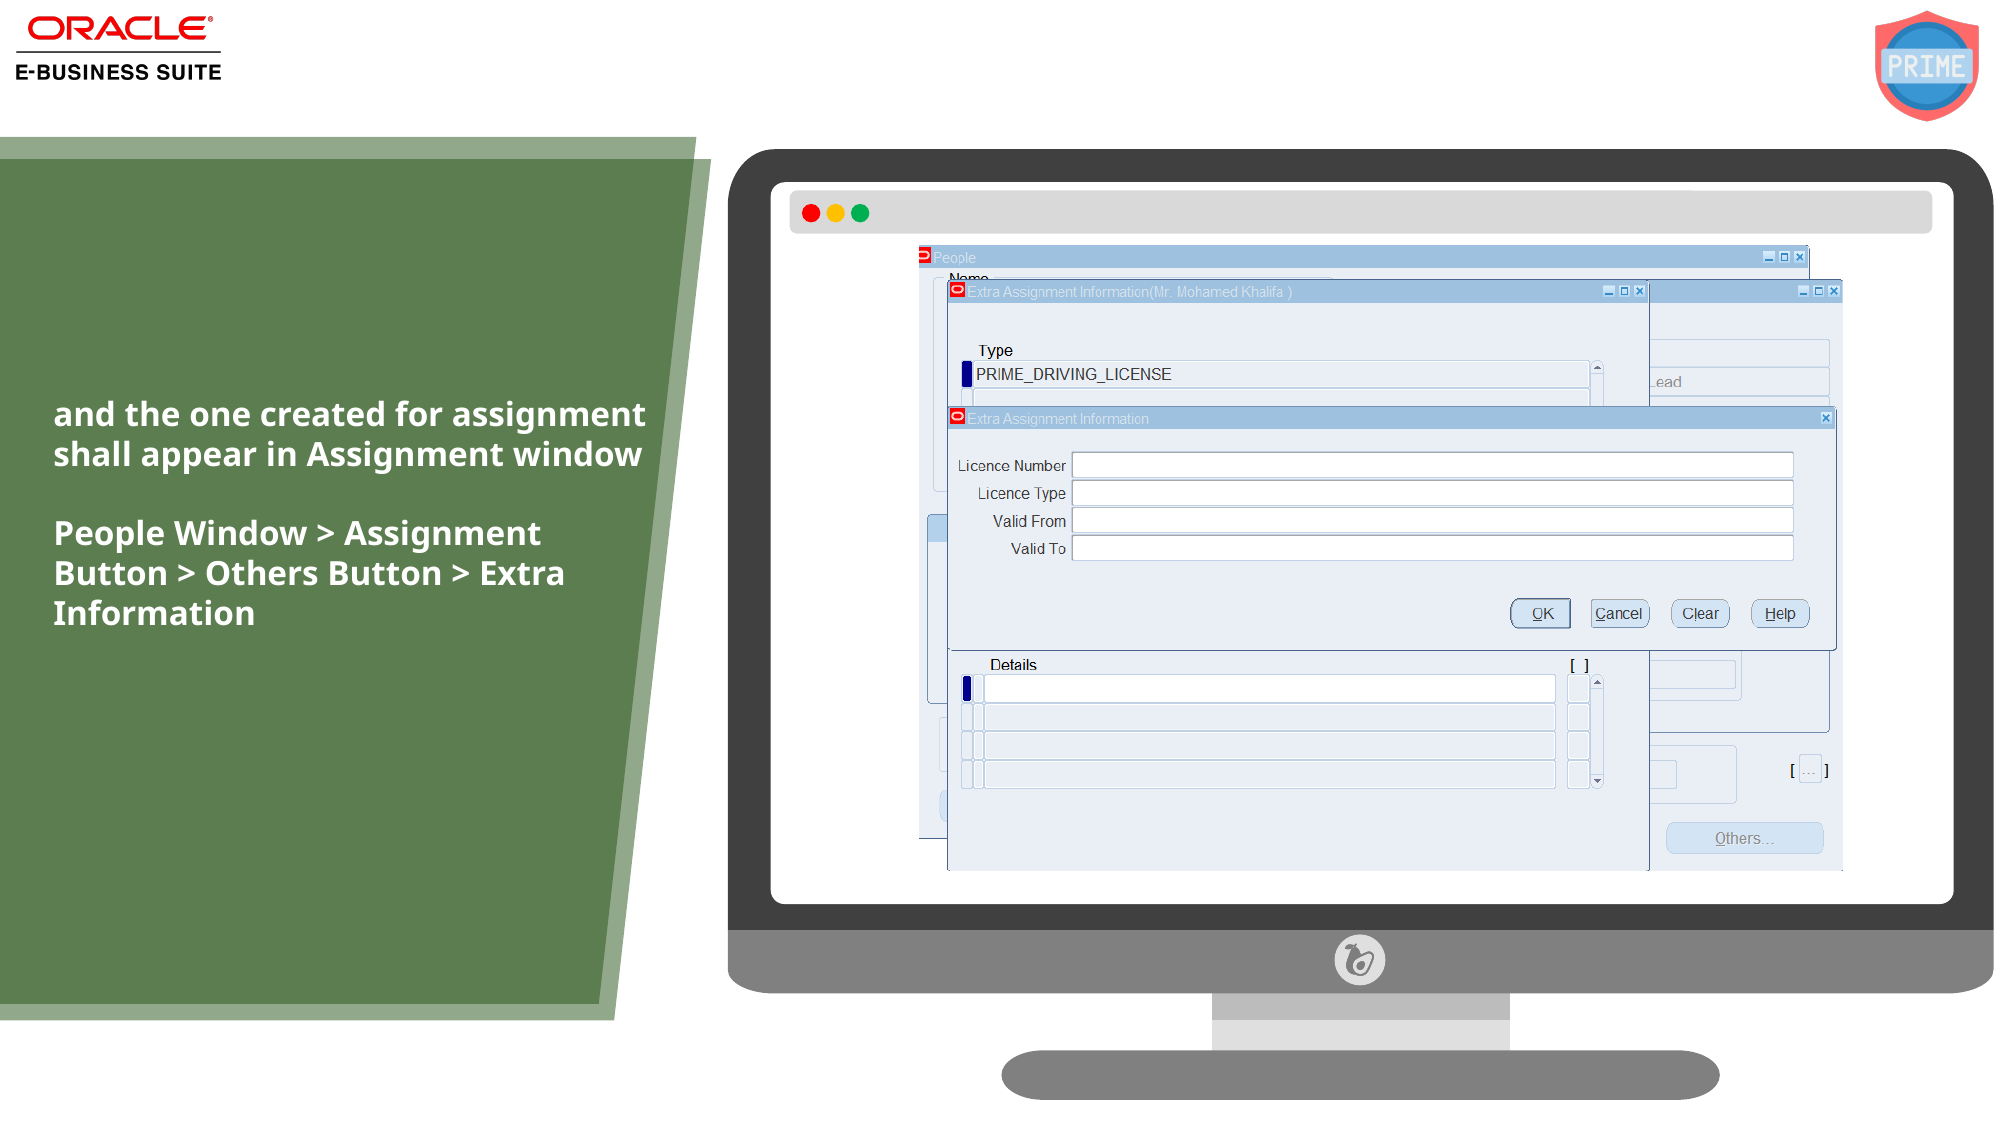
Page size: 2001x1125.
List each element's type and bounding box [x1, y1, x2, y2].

picture [16, 15, 222, 81]
picture [1868, 7, 1986, 125]
text_box [0, 136, 712, 1021]
text_box [727, 148, 1995, 1101]
picture [918, 245, 1844, 872]
